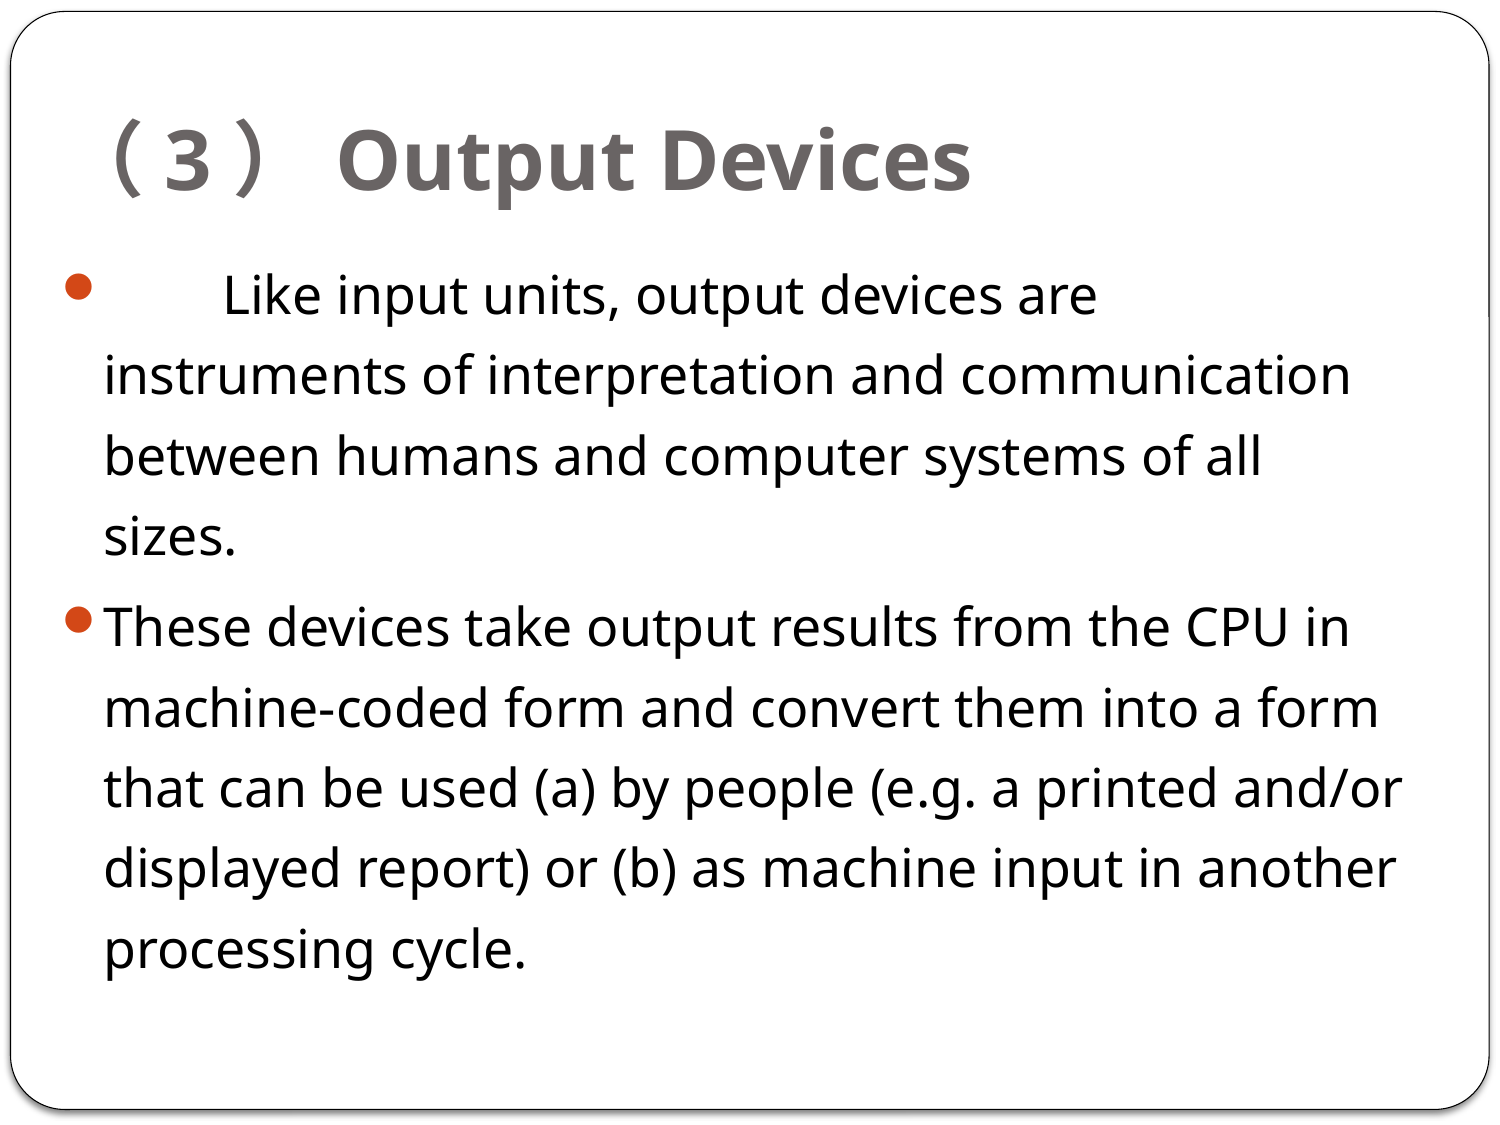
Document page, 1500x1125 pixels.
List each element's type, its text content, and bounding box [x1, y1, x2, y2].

title （3）Output Devices [46, 35, 1322, 223]
list Like input units, output devices are instruments of interpretation and communication between humans and computer systems of all sizes. These devices take output results from the CPU in machine-coded form and convert them into a form that can be used (a) by people (e.g. a printed and/or displayed report) or (b) as machine input in another processing cycle. [46, 237, 1425, 988]
